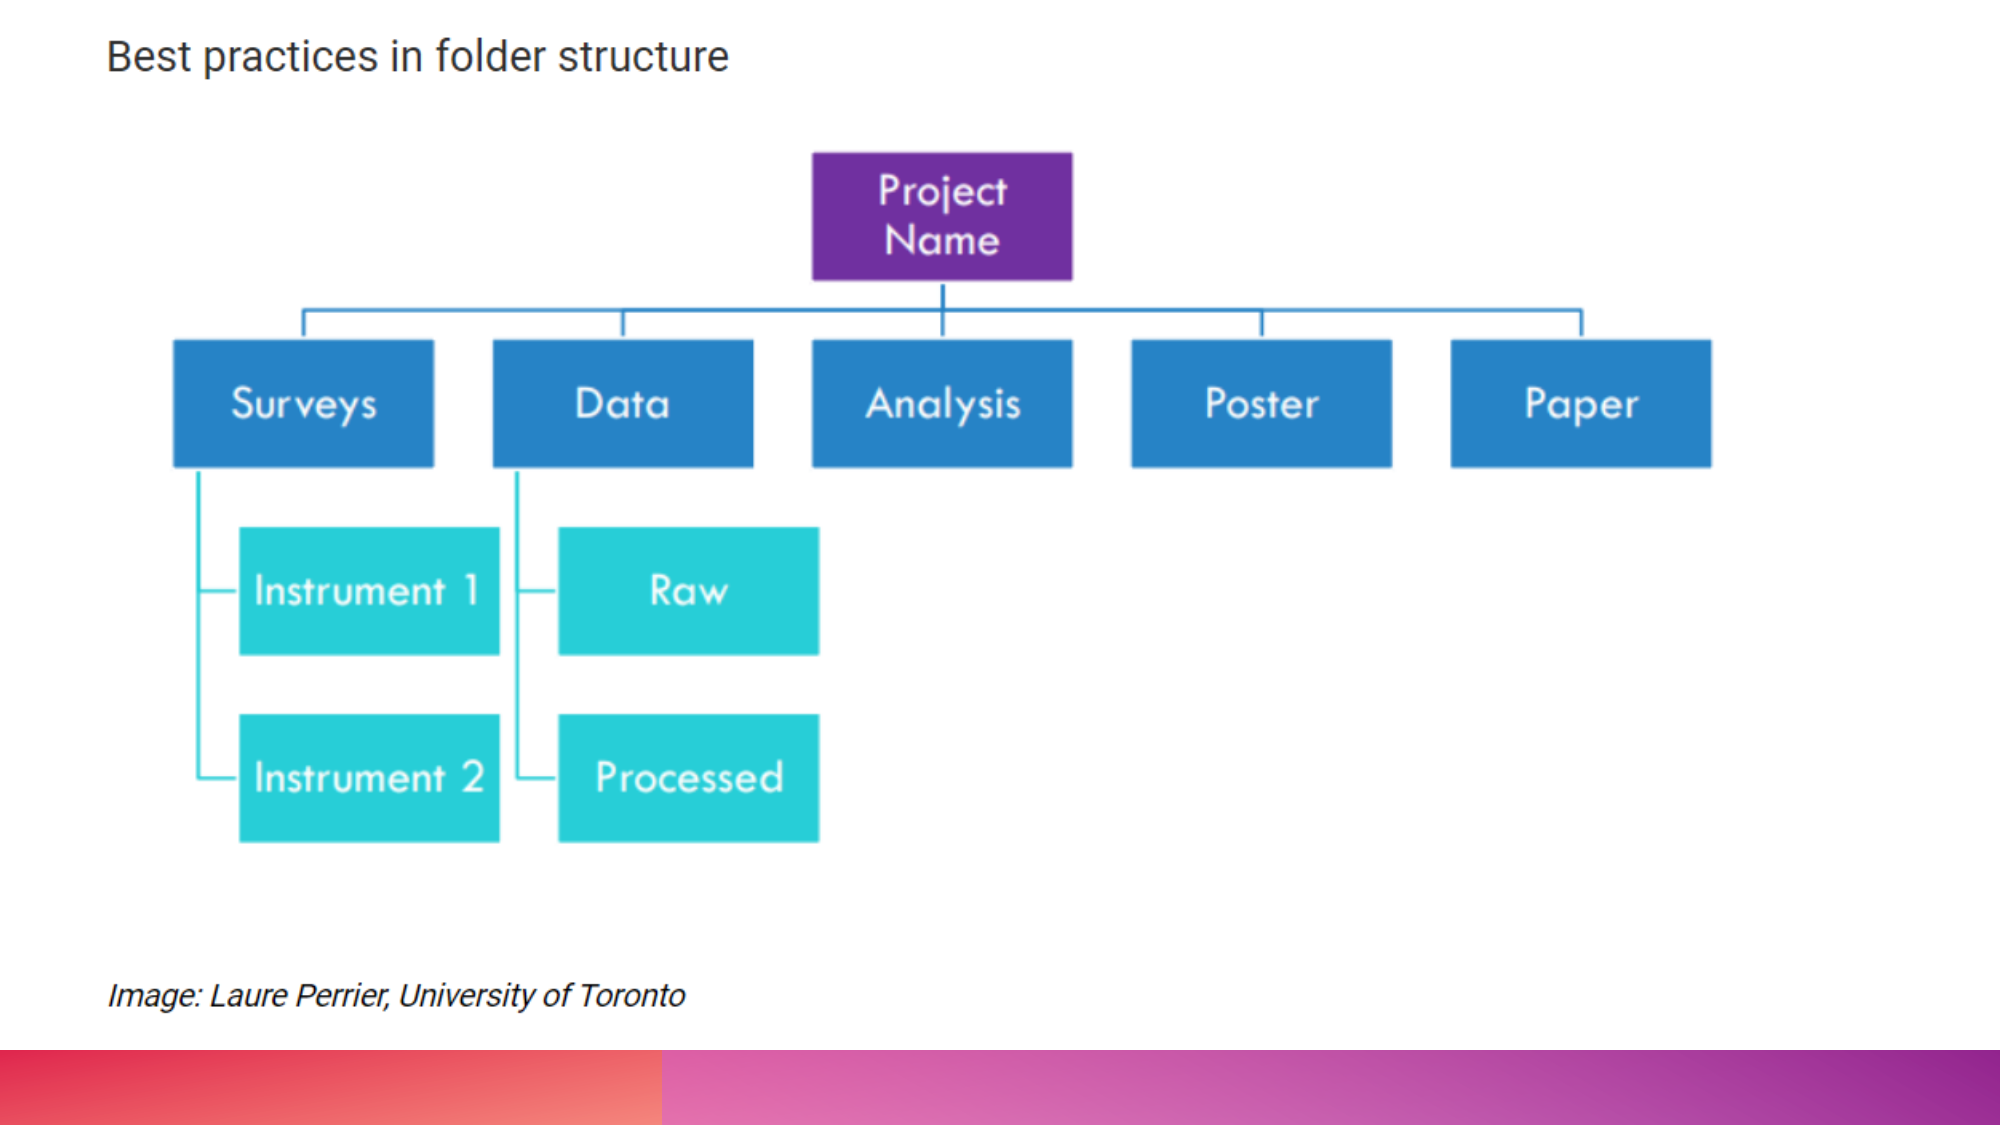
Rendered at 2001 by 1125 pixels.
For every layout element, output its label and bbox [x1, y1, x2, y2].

list [94, 14, 1775, 1018]
